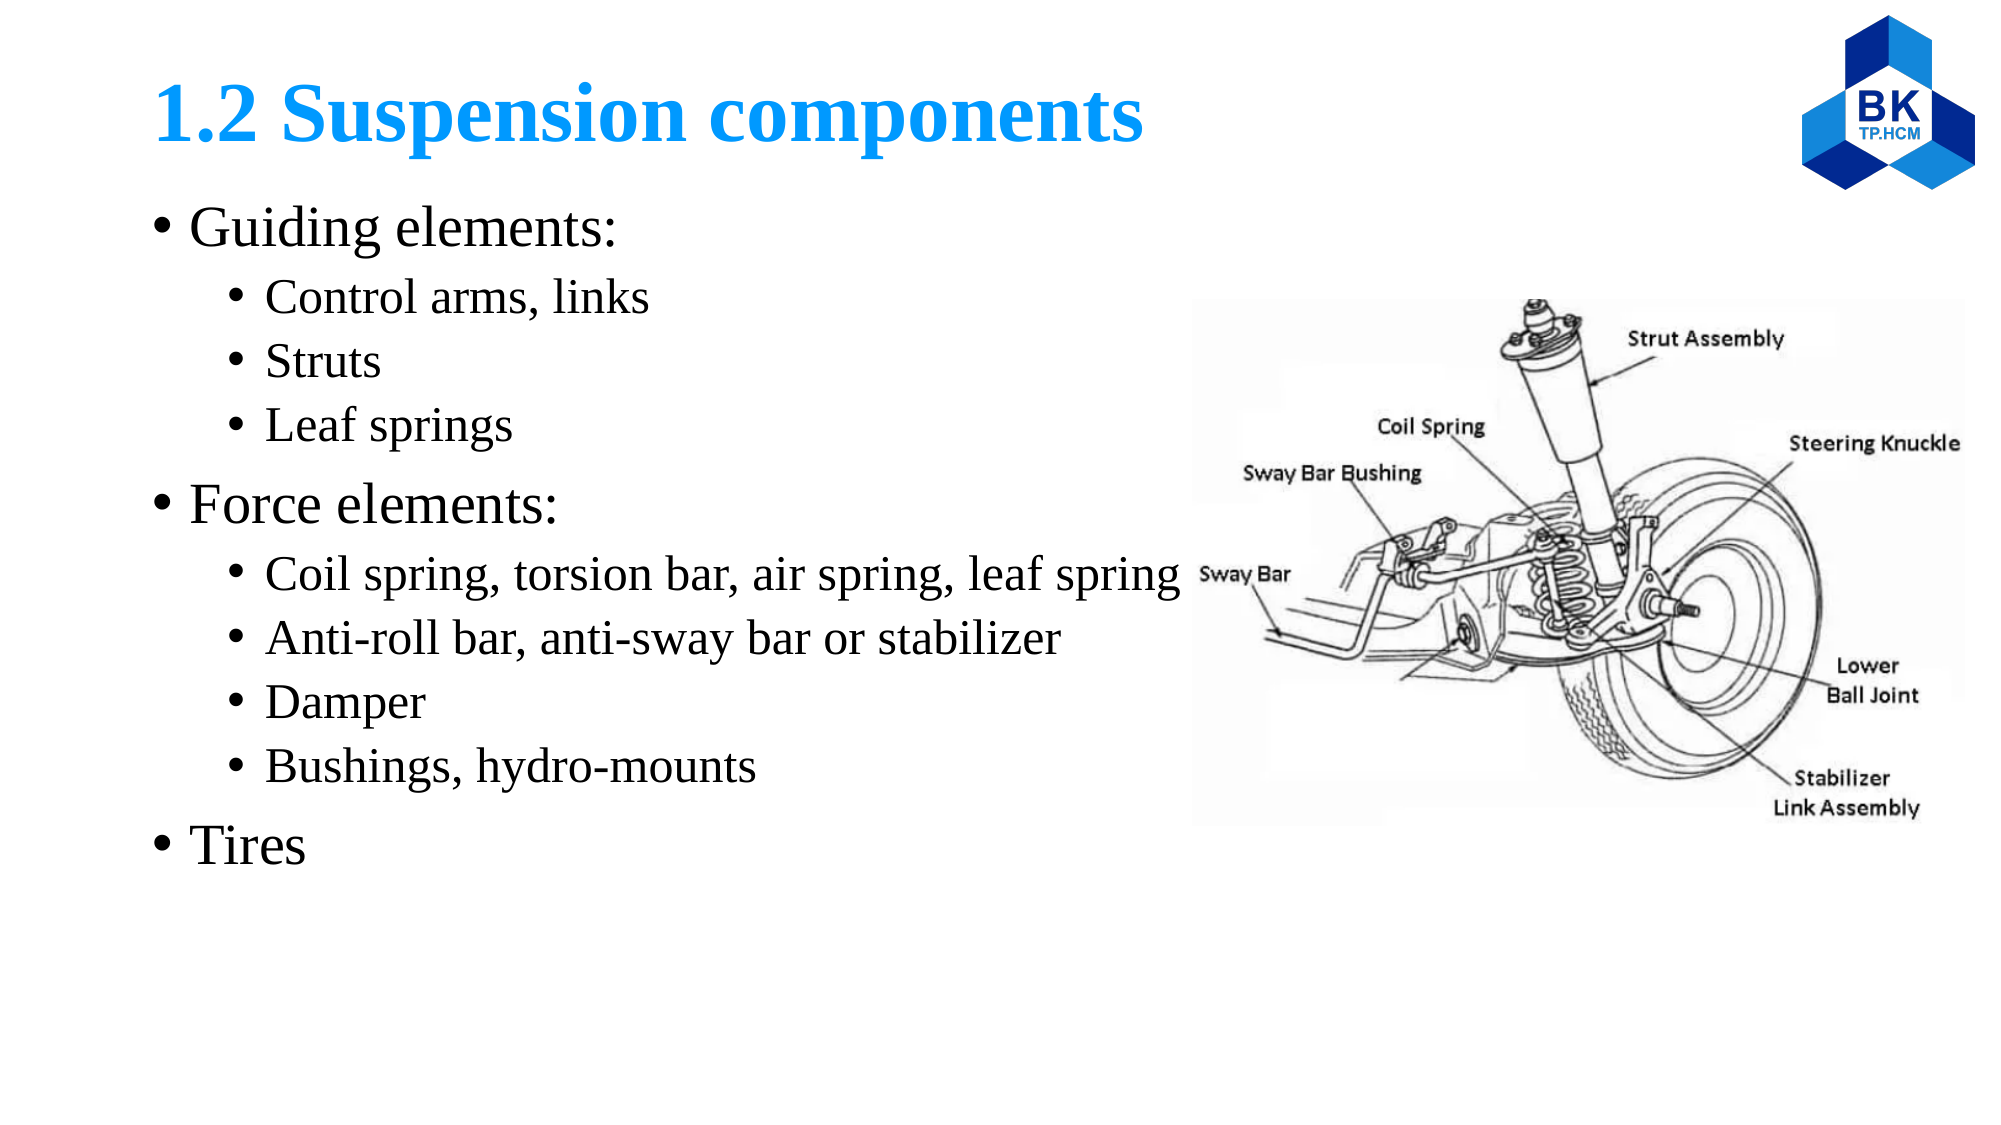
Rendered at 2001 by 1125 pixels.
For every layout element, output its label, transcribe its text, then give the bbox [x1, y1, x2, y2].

picture [1802, 15, 1975, 190]
picture [1192, 299, 1965, 826]
title 1.2 Suspension components [137, 59, 1863, 168]
list Guiding elements: Control arms, links Struts Leaf springs Force elements: Coil spring, torsion bar, air spring, leaf spring Anti-roll bar, anti-sway bar or stabilizer Damper Bushings, hydro-mounts Tires [137, 189, 1863, 1014]
